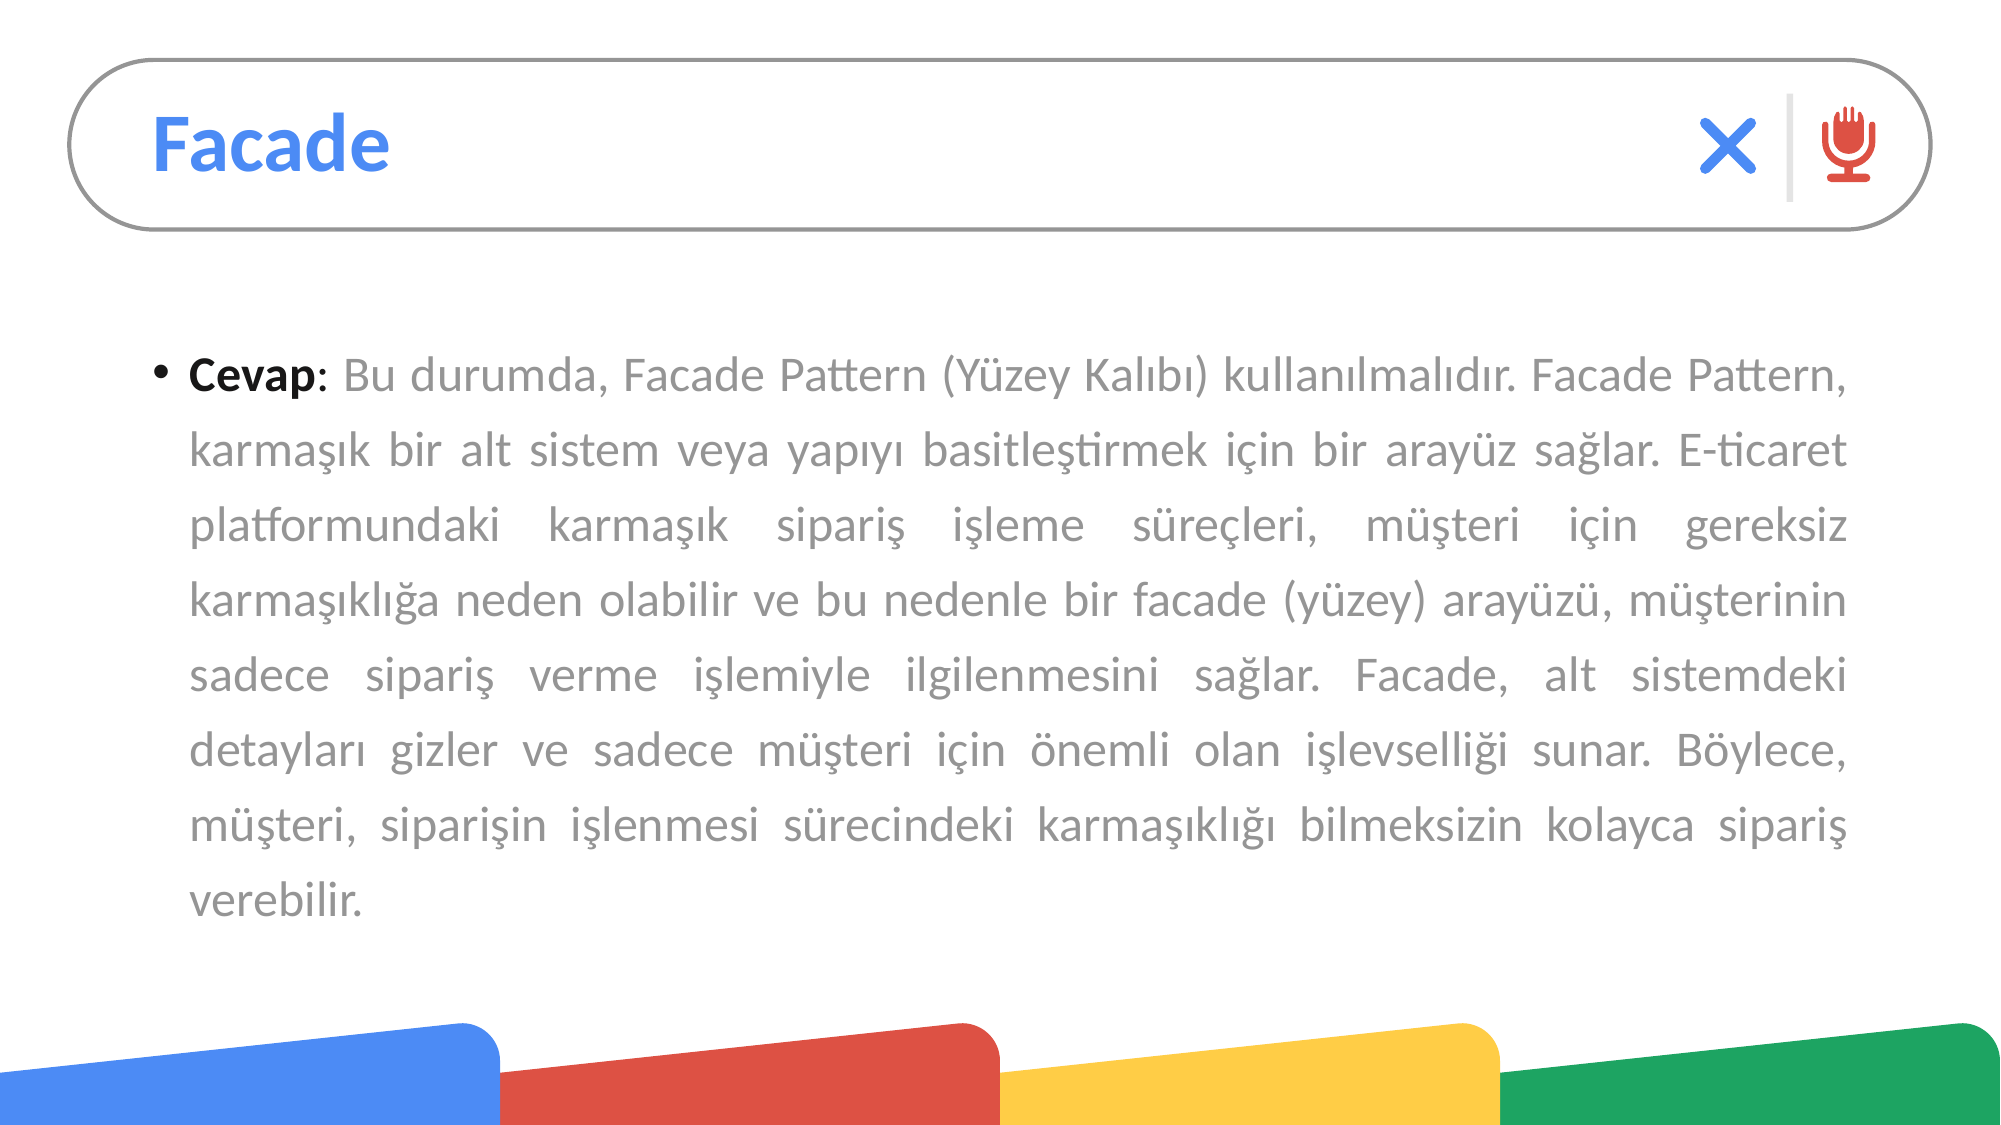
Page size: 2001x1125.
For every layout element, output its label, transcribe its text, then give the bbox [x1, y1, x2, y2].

text_box [1177, 229, 2000, 237]
title Facade [137, 59, 1650, 230]
list Cevap: Bu durumda, Facade Pattern (Yüzey Kalıbı) kullanılmalıdır. Facade Pattern, karmaşık bir alt sistem veya yapıyı basitleştirmek için bir arayüz sağlar. E-ticaret platformundaki karmaşık sipariş işleme süreçleri, müşteri için gereksiz karmaşıklığa neden olabilir ve bu nedenle bir facade (yüzey) arayüzü, müşterinin sadece sipariş verme işlemiyle ilgilenmesini sağlar. Facade, alt sistemdeki detayları gizler ve sadece müşteri için önemli olan işlevselliği sunar. Böylece, müşteri, siparişin işlenmesi sürecindeki karmaşıklığı bilmeksizin kolayca sipariş verebilir. [137, 318, 1865, 987]
